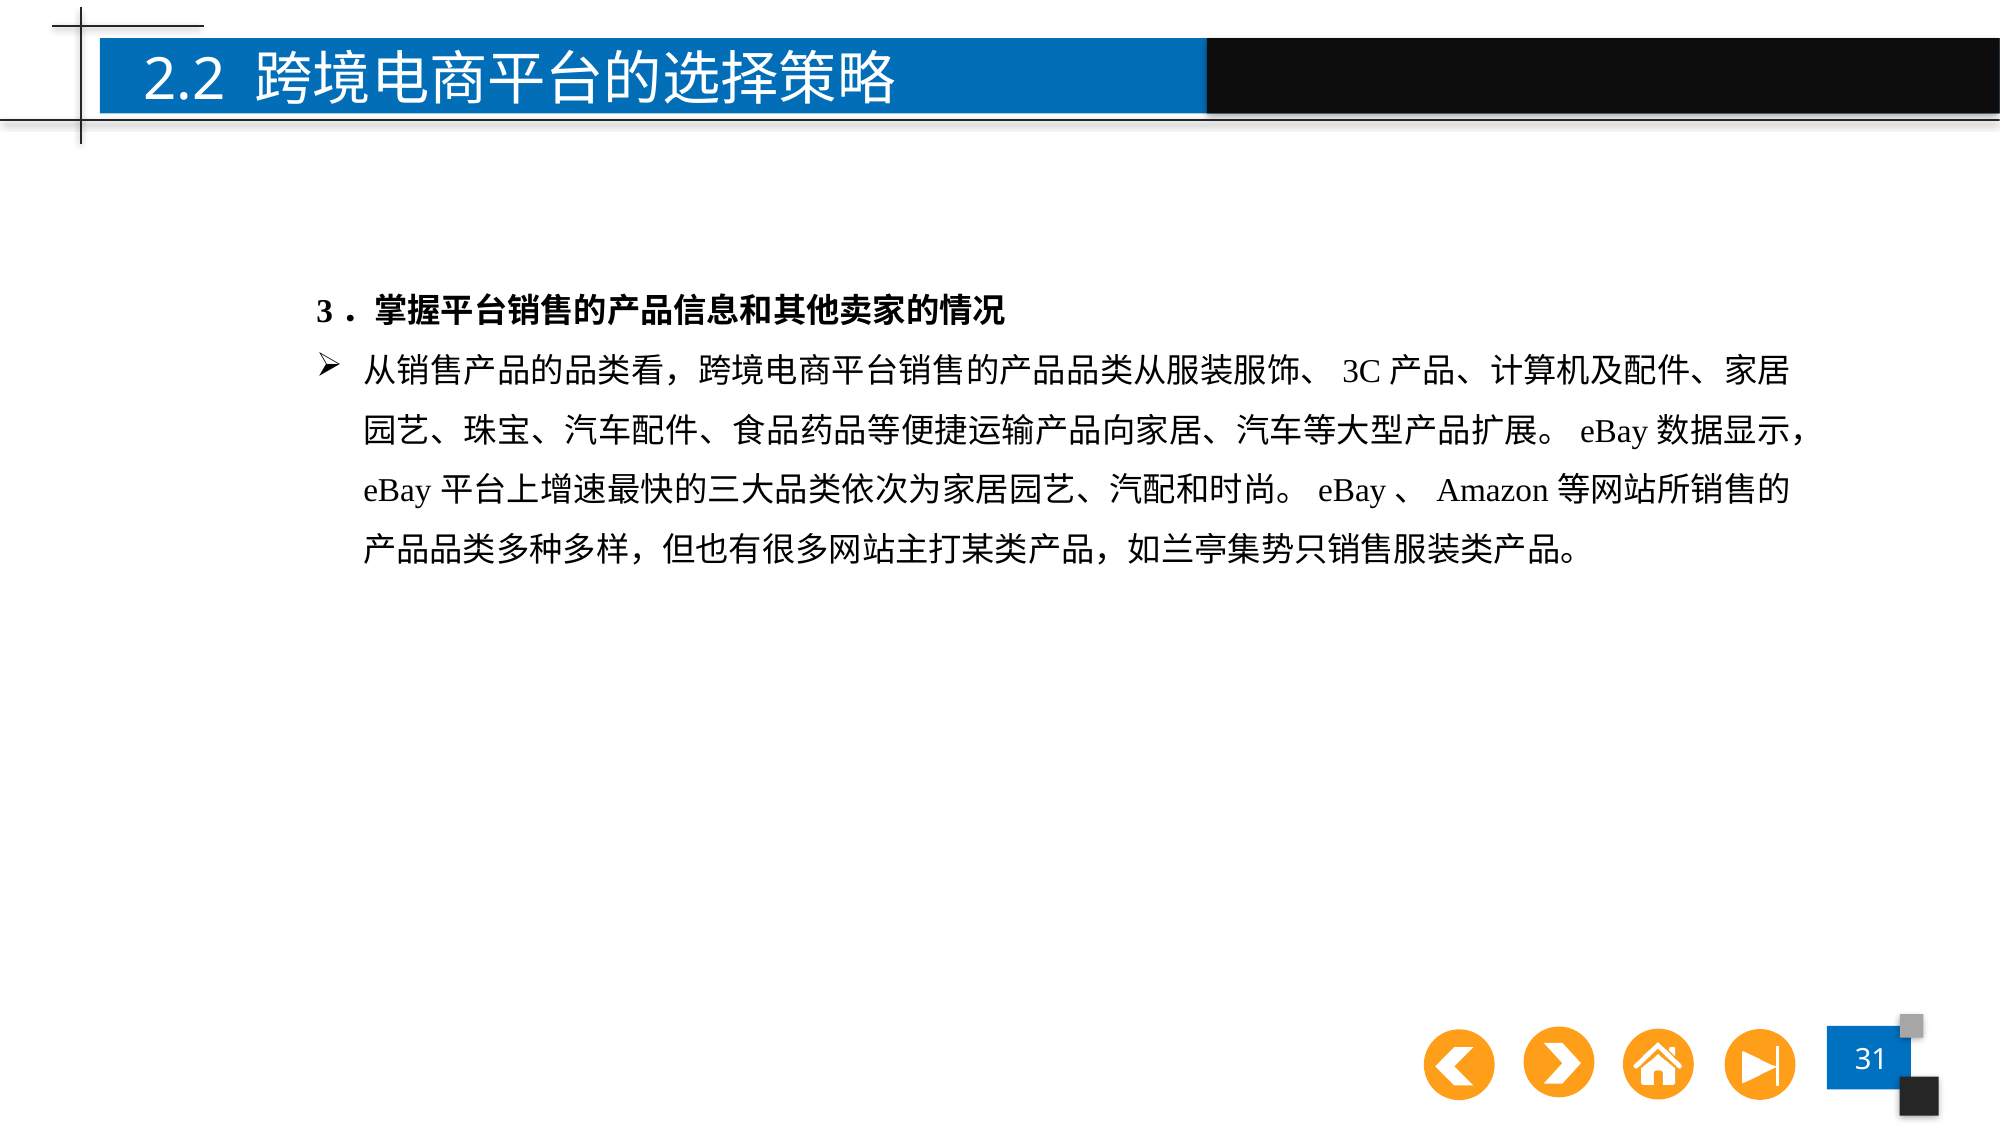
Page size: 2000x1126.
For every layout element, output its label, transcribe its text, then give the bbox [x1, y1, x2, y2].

picture [1742, 1046, 1779, 1086]
text_box 3．掌握平台销售的产品信息和其他卖家的情况 从销售产品的品类看，跨境电商平台销售的产品品类从服装服饰、3C产品、计算机及配件、家居园艺、珠宝、汽车配件、食品药品等便捷运输产品向家居、汽车等大型产品扩展。eBay数据显示，eBay平台上增速最快的三大品类依次为家居园艺、汽配和时尚。eBay、Amazon等网站所销售的产品品类多种多样，但也有很多网站主打某类产品，如兰亭集势只销售服装类产品。 [301, 261, 1806, 576]
text_box 2.2 跨境电商平台的选择策略 [128, 33, 911, 119]
picture [1633, 1042, 1682, 1085]
